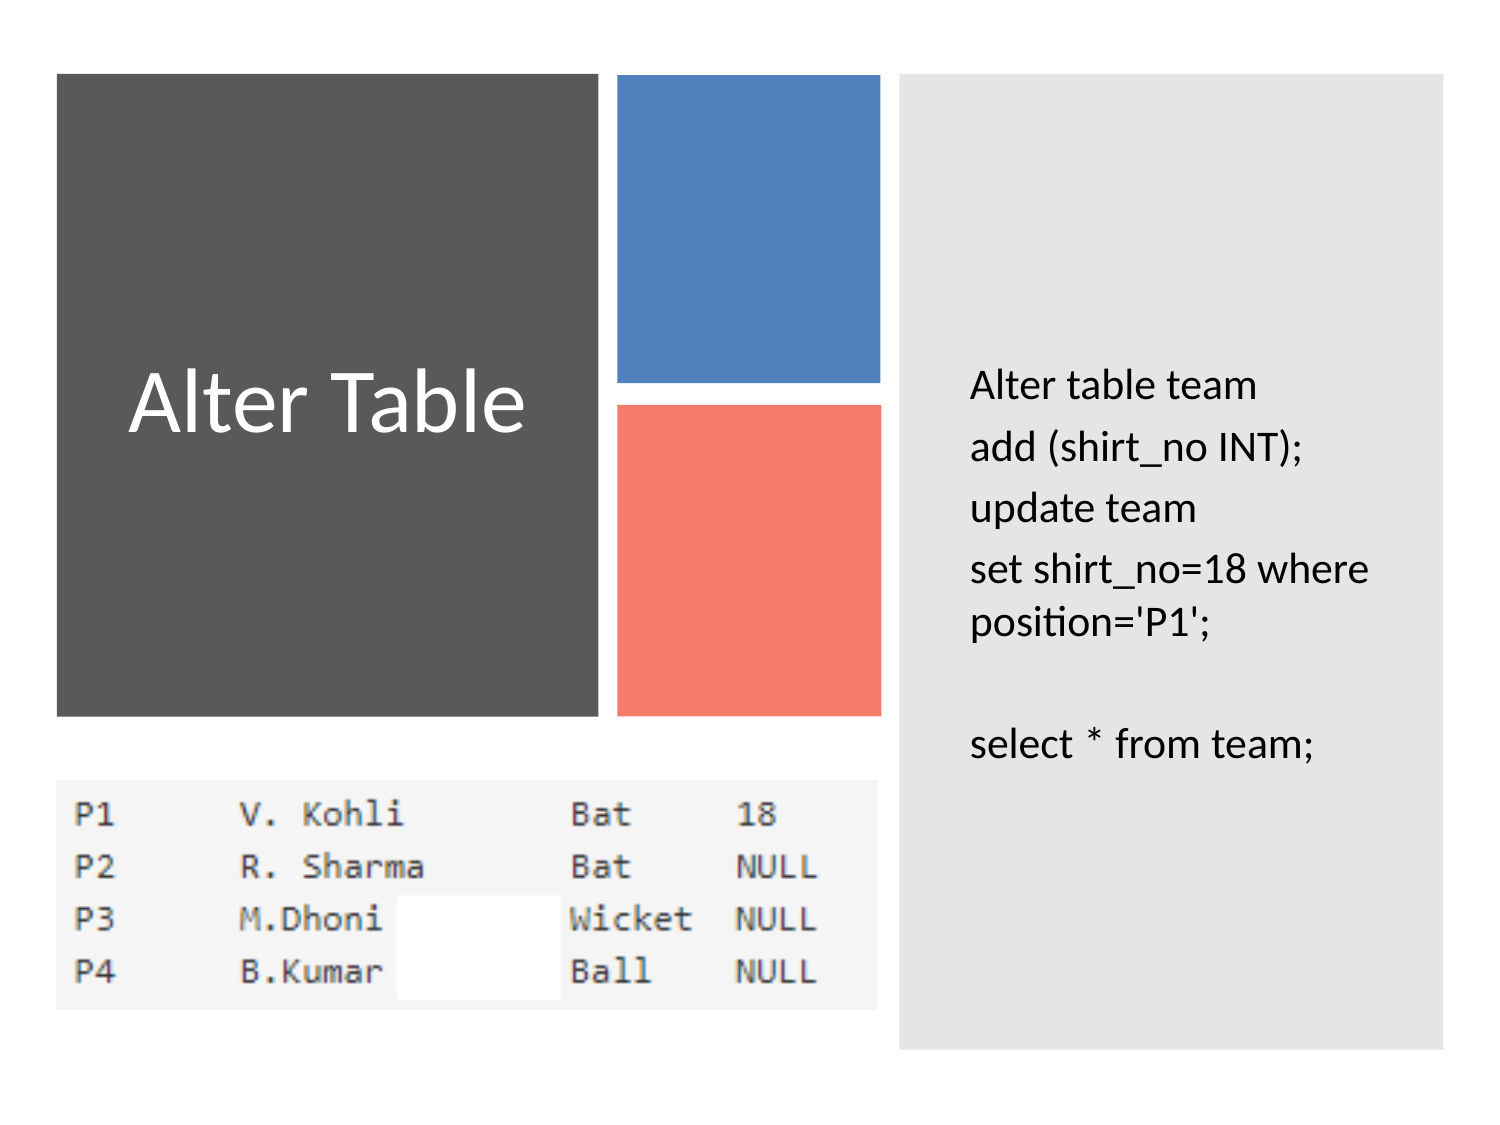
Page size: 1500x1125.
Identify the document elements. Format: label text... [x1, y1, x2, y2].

text_box [897, 72, 1446, 1052]
text_box [55, 72, 601, 719]
title Alter Table [97, 128, 559, 663]
text_box [615, 73, 882, 385]
text_box [615, 403, 883, 719]
list Alter table team add (shirt_no INT); update team set shirt_no=18 where position='P1'; select * from team; [954, 147, 1388, 976]
picture [56, 780, 878, 1010]
